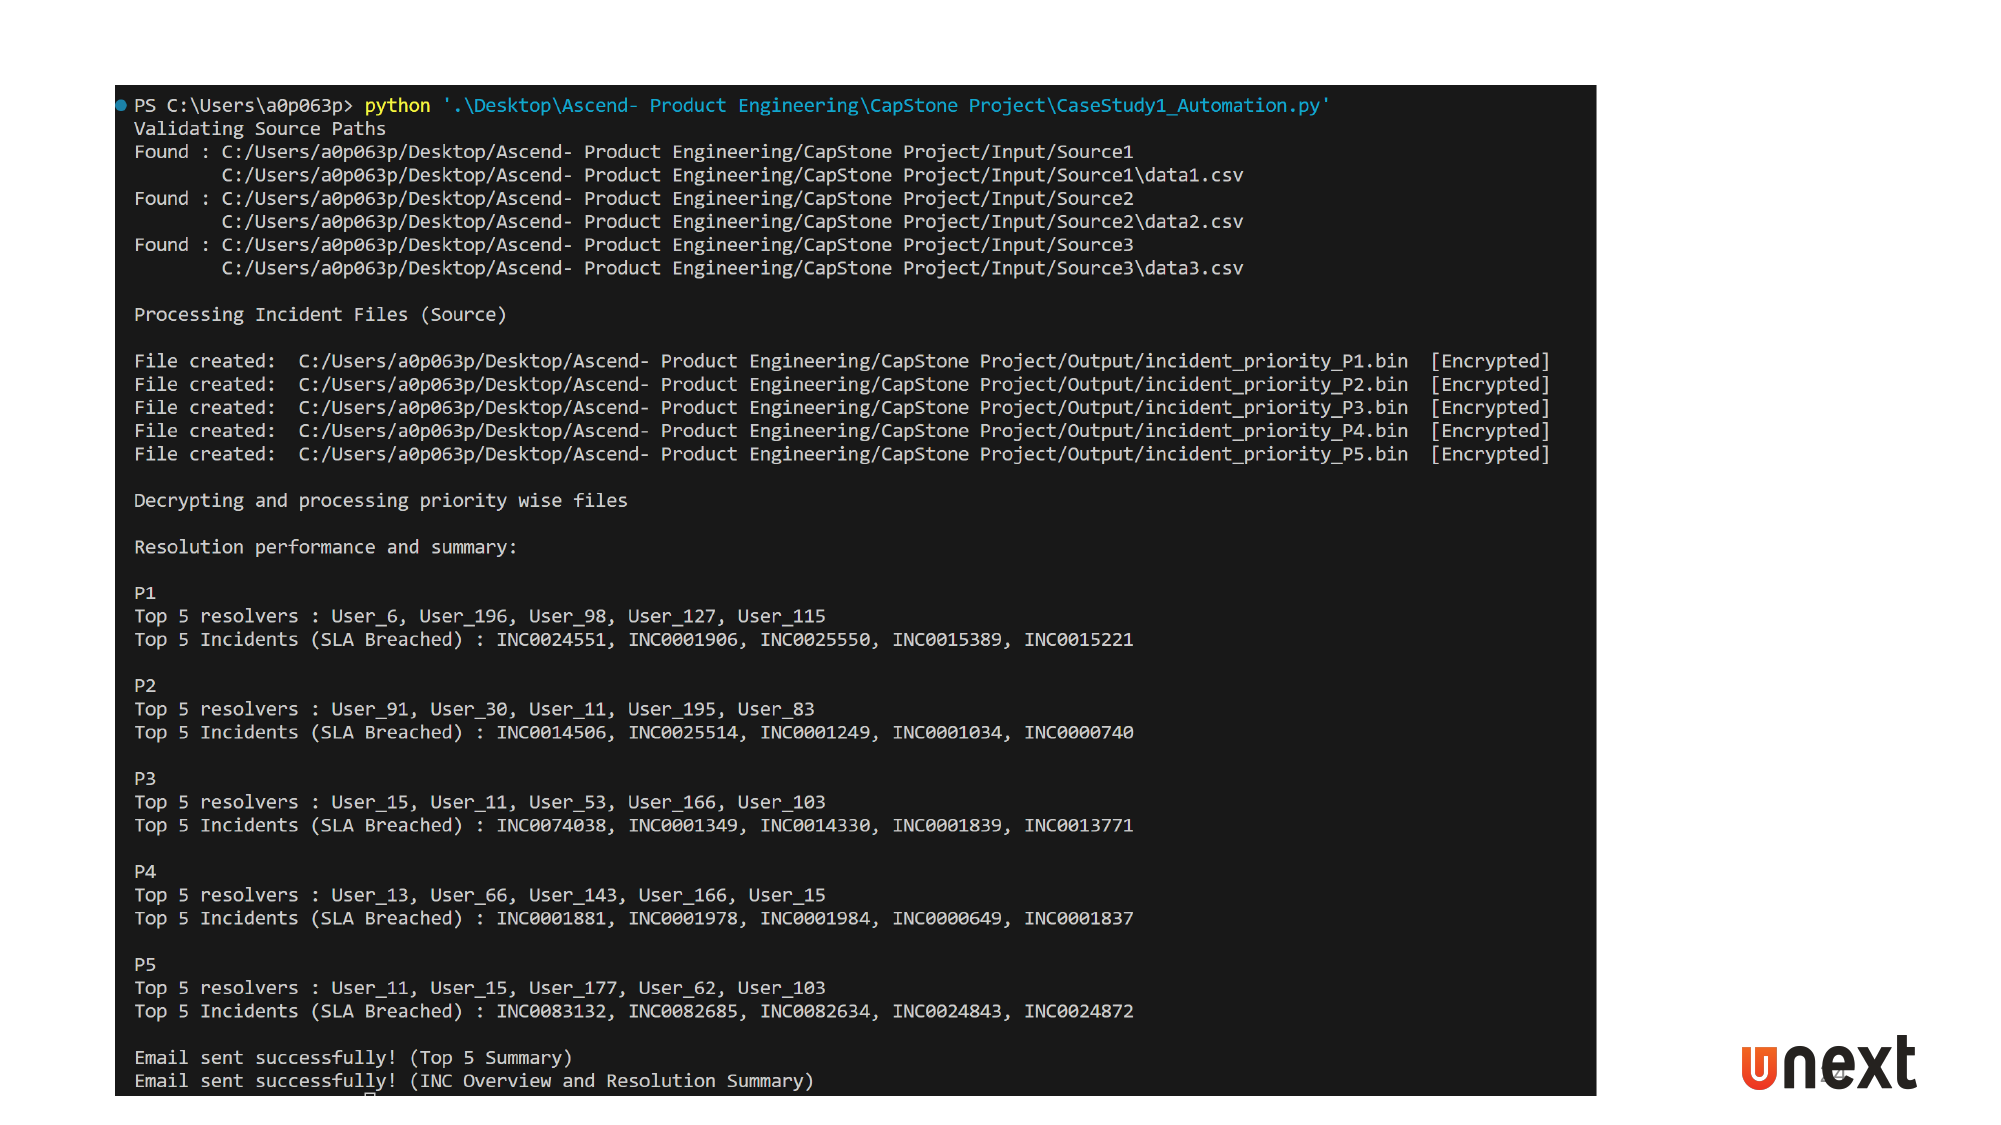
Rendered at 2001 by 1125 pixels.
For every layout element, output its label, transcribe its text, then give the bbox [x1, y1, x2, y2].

picture [115, 85, 1597, 1096]
slide_number 24 [1412, 1042, 1863, 1103]
picture [1742, 1035, 1917, 1090]
